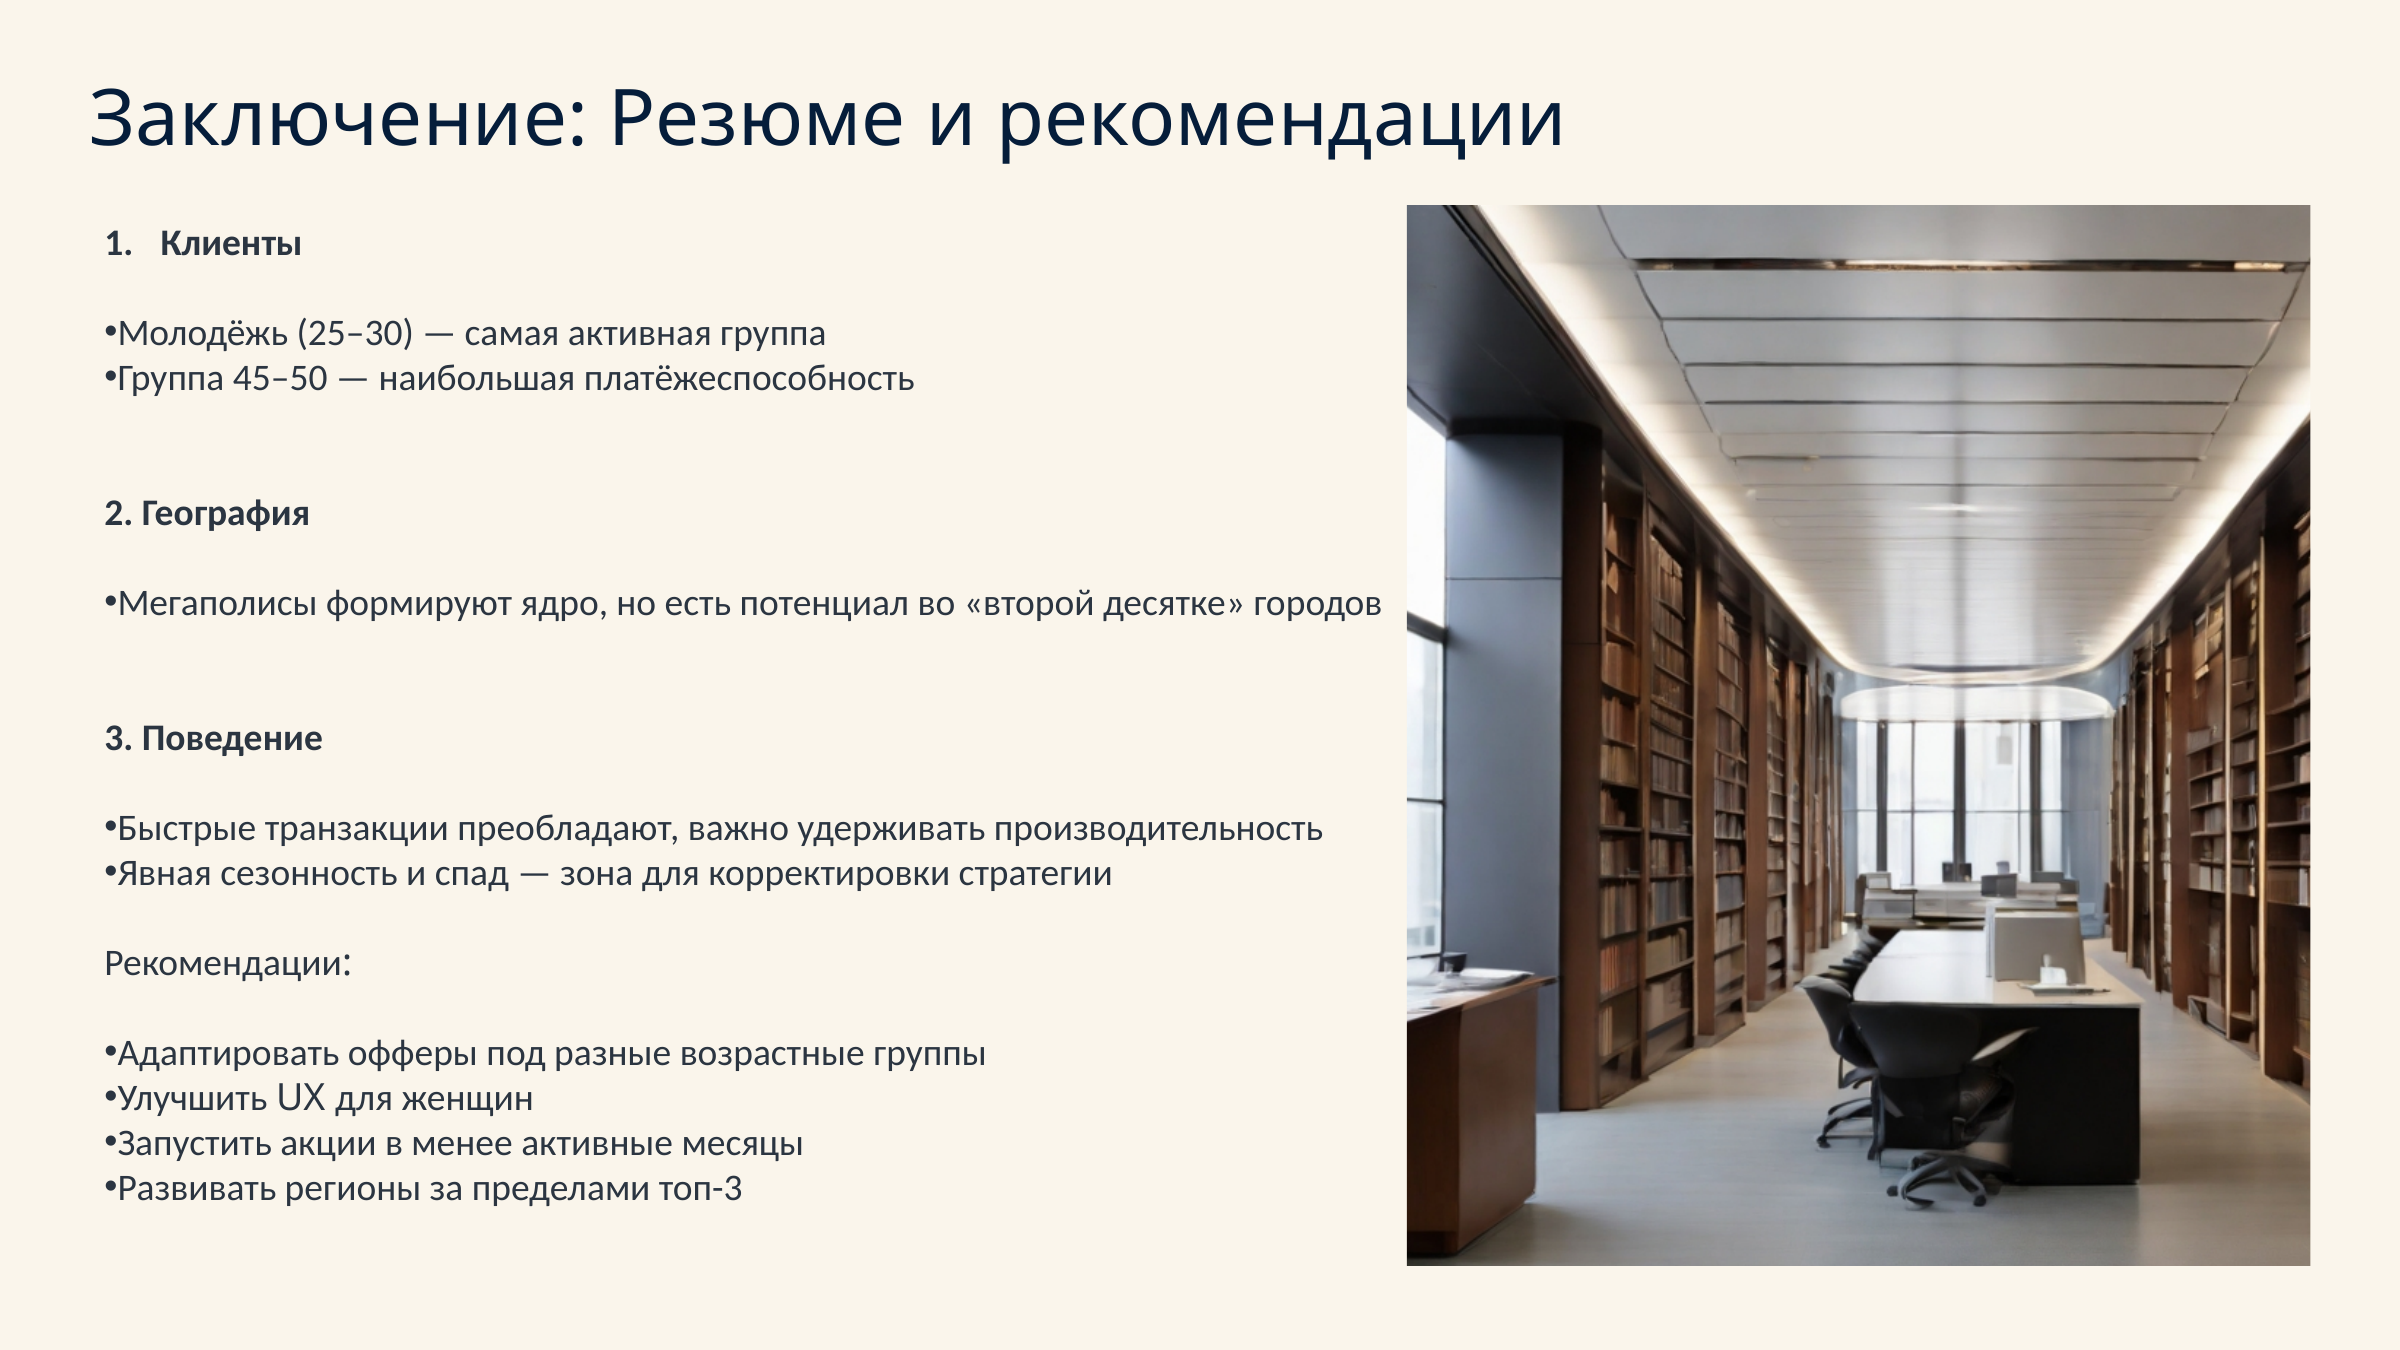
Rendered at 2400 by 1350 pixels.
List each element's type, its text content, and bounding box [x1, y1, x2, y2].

text_box Клиенты Молодёжь (25–30) — самая активная группа Группа 45–50 — наибольшая платёжеспособность 2. География Мегаполисы формируют ядро, но есть потенциал во «второй десятке» городов 3. Поведение Быстрые транзакции преобладают, важно удерживать производительность Явная сезонность и спад — зона для корректировки стратегии Рекомендации: Адаптировать офферы под разные возрастные группы Улучшить UX для женщин Запустить акции в менее активные месяцы Развивать регионы за пределами топ-3 [89, 210, 1406, 1216]
picture [1406, 199, 2311, 1266]
text_box Заключение: Резюме и рекомендации [89, 62, 1560, 161]
